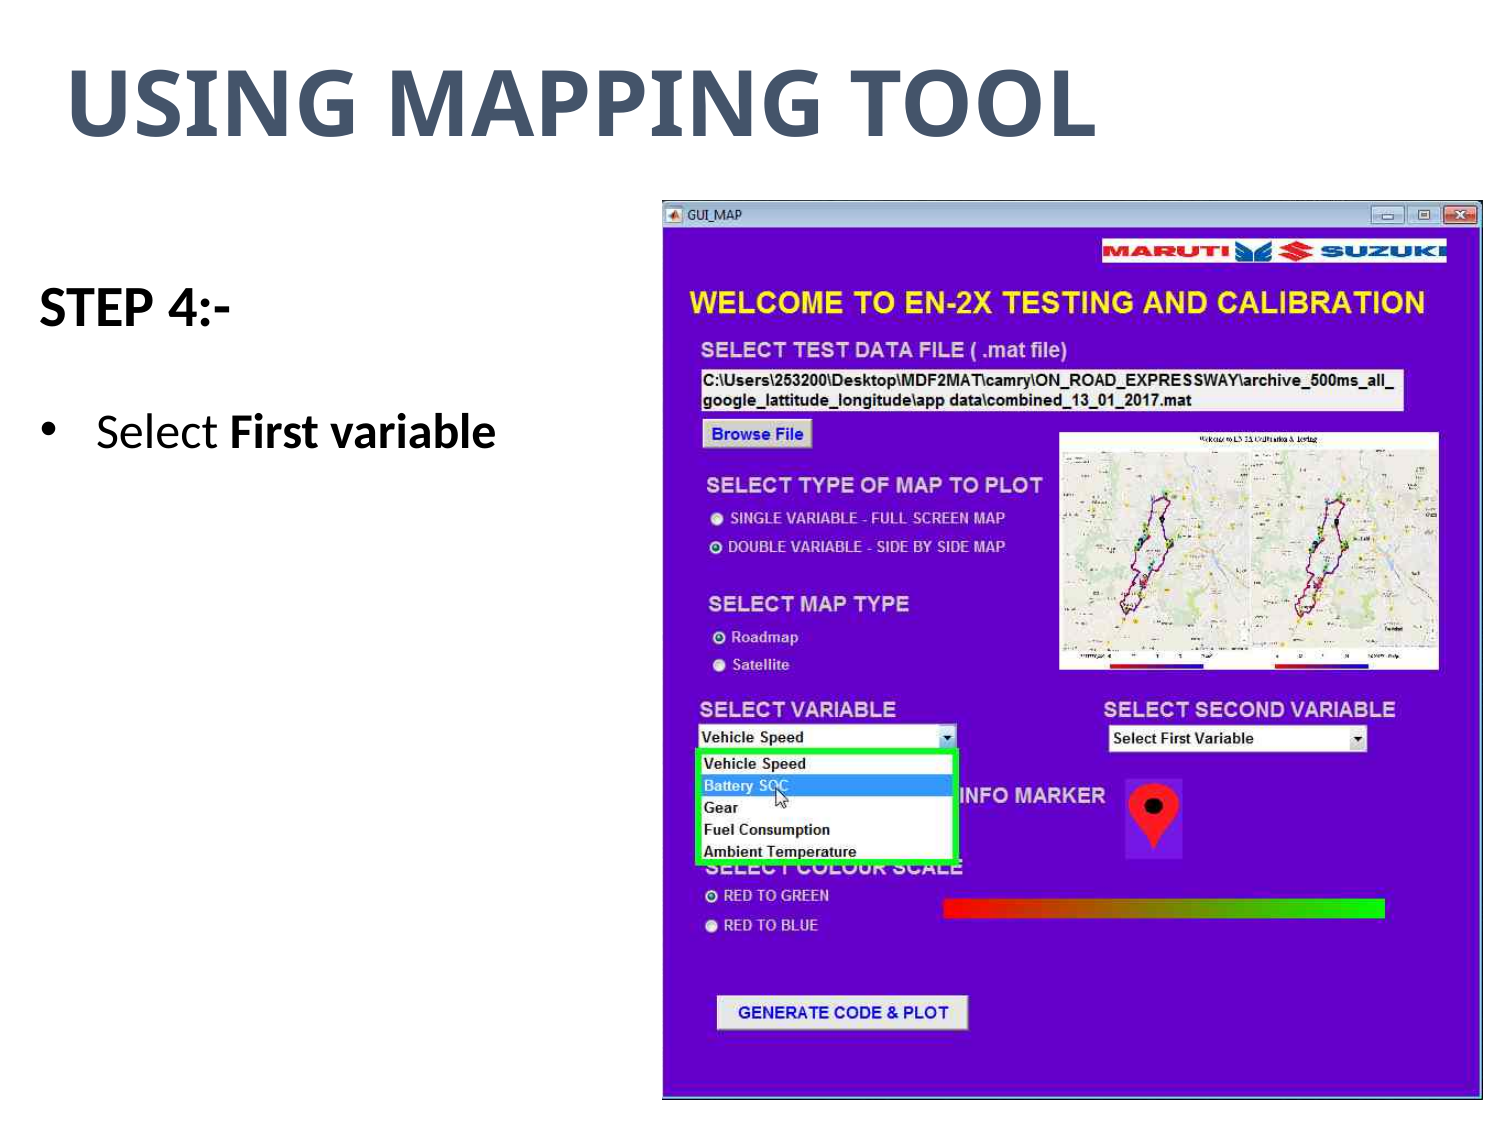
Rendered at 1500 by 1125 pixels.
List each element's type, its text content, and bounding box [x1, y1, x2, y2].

text_box USING MAPPING TOOL [49, 37, 1388, 200]
picture [662, 200, 1483, 1100]
text_box STEP 4:- Select First variable [24, 261, 662, 466]
